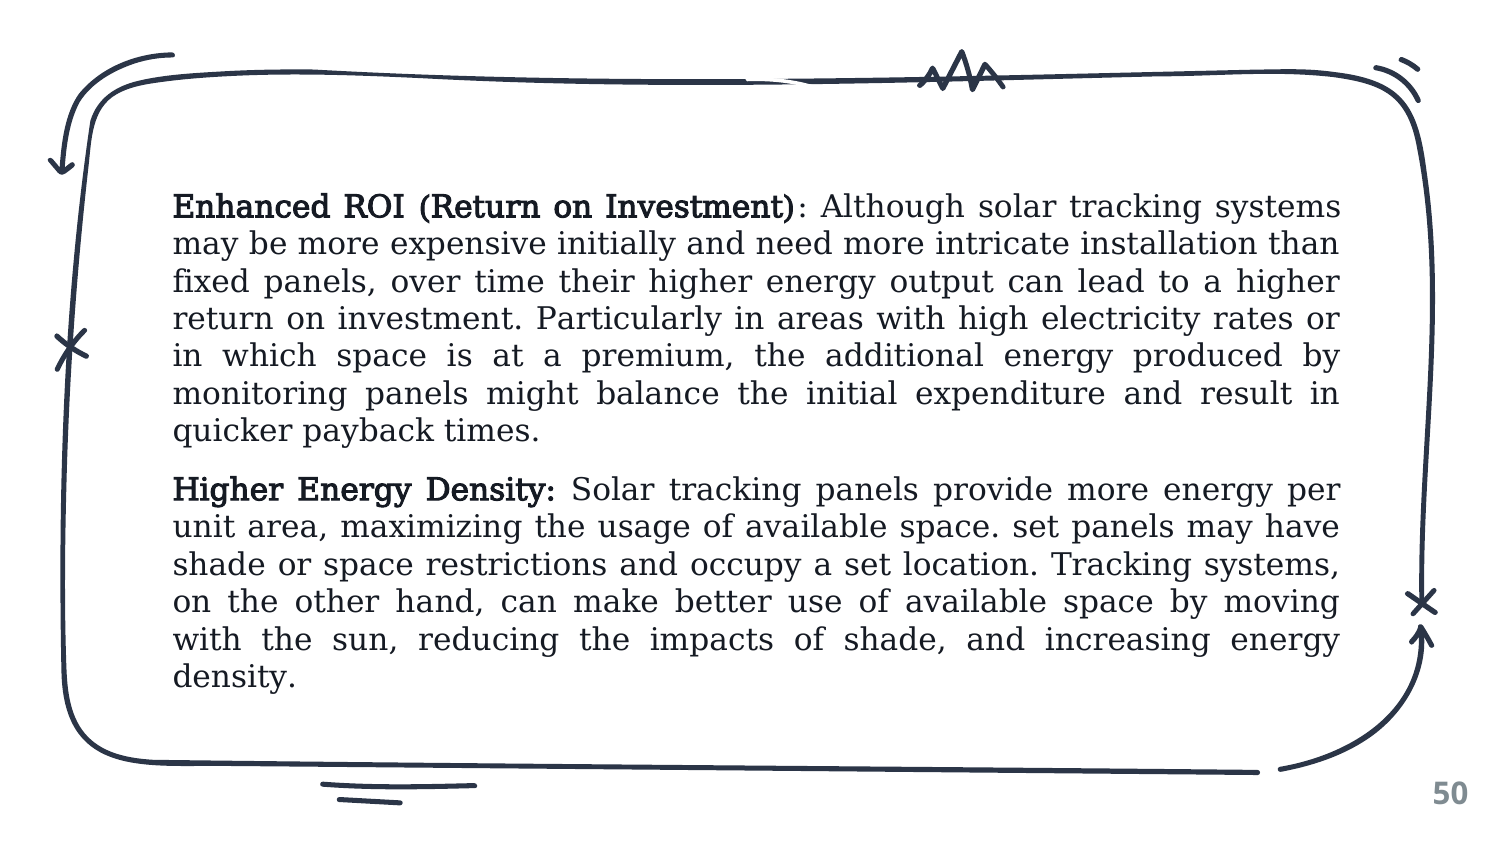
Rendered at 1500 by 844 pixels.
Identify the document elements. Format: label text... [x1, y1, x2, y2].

text_box Enhanced ROI (Return on Investment): Although solar tracking systems may be more expensive initially and need more intricate installation than fixed panels, over time their higher energy output can lead to a higher return on investment. Particularly in areas with high electricity rates or in which space is at a premium, the additional energy produced by monitoring panels might balance the initial expenditure and result in quicker payback times. Higher Energy Density: Solar tracking panels provide more energy per unit area, maximizing the usage of available space. set panels may have shade or space restrictions and occupy a set location. Tracking systems, on the other hand, can make better use of available space by moving with the sun, reducing the impacts of shade, and increasing energy density. [143, 178, 1357, 760]
slide_number 50 [1378, 769, 1469, 820]
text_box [543, 77, 957, 482]
